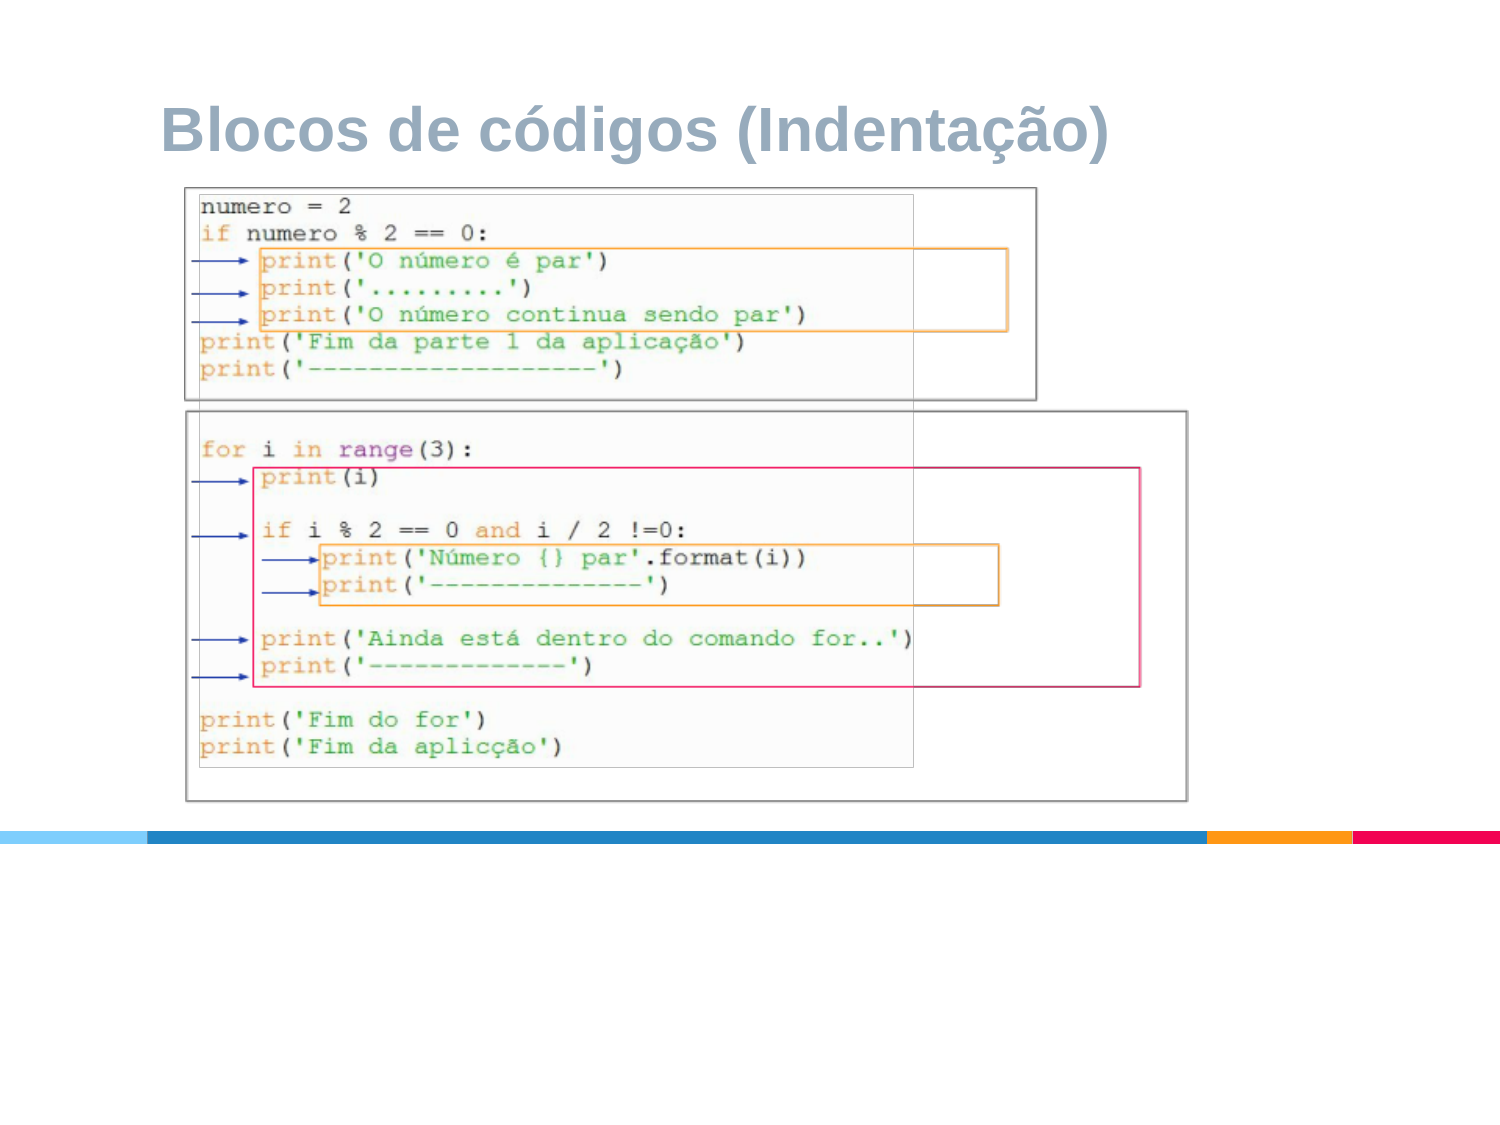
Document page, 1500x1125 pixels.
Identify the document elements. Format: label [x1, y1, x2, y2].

picture [0, 0, 1500, 844]
